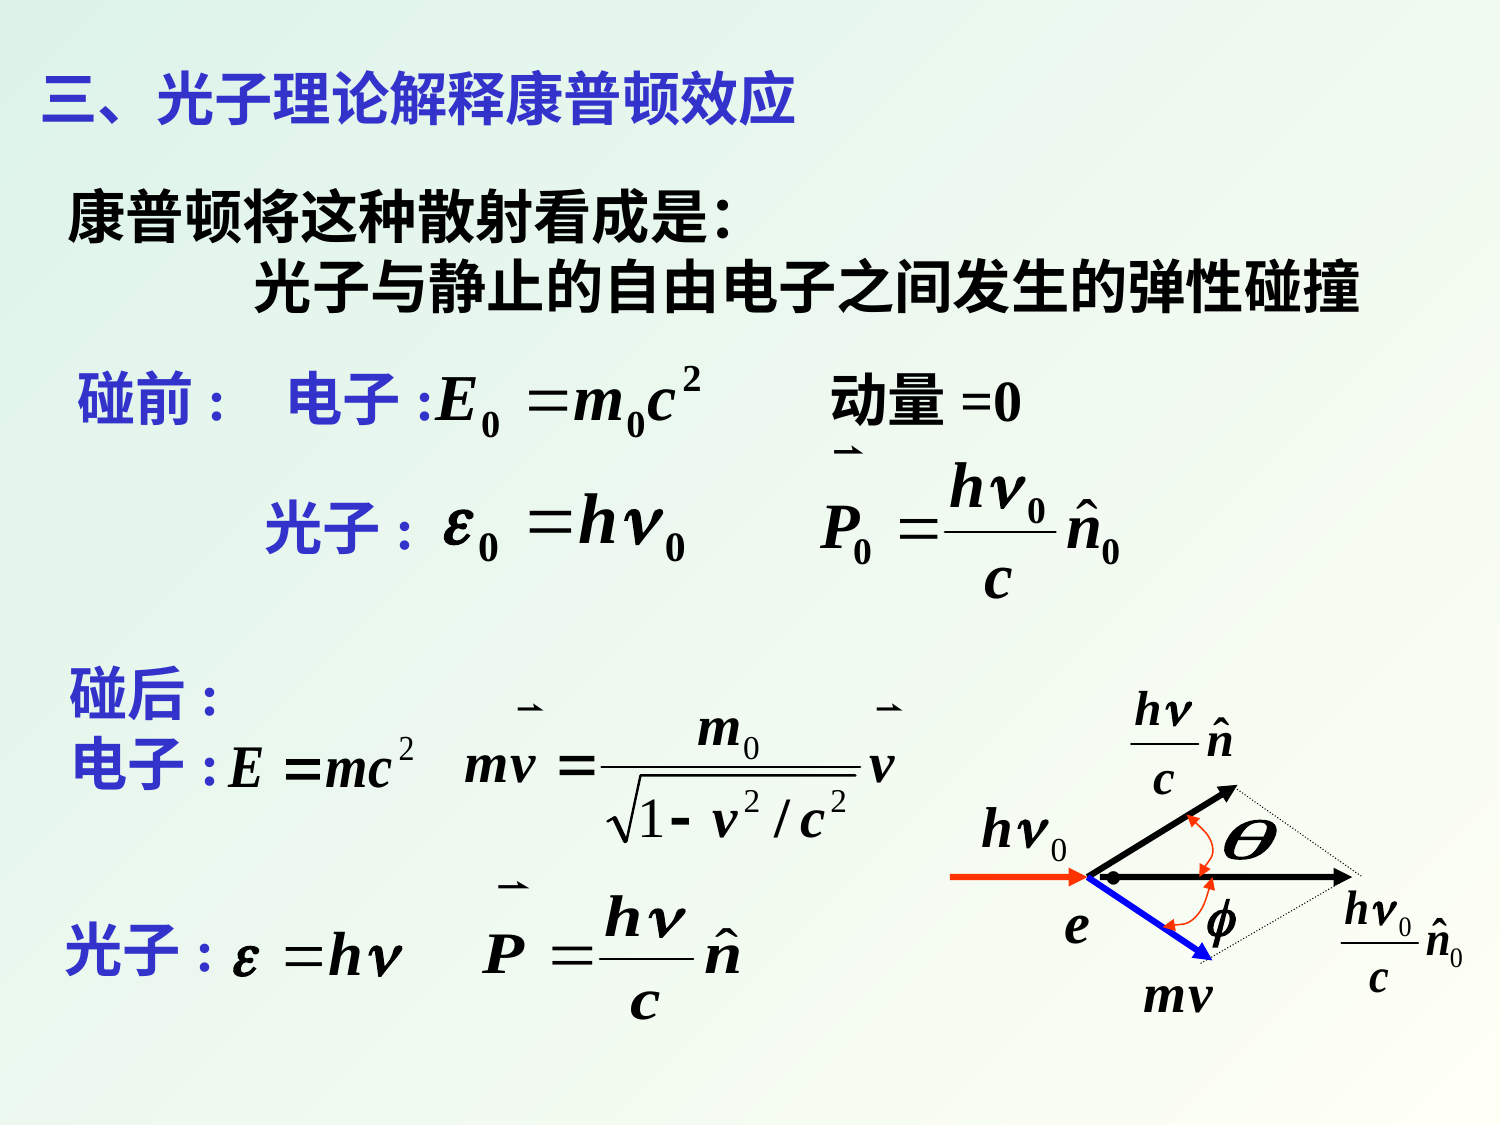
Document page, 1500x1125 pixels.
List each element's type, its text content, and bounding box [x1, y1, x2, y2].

text_box 康普顿将这种散射看成是： 光子与静止的自由电子之间发生的弹性碰撞 [53, 172, 1394, 328]
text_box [49, 649, 908, 1033]
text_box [949, 674, 1472, 1027]
text_box 三、光子理论解释康普顿效应 [24, 54, 950, 140]
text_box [62, 349, 1131, 613]
